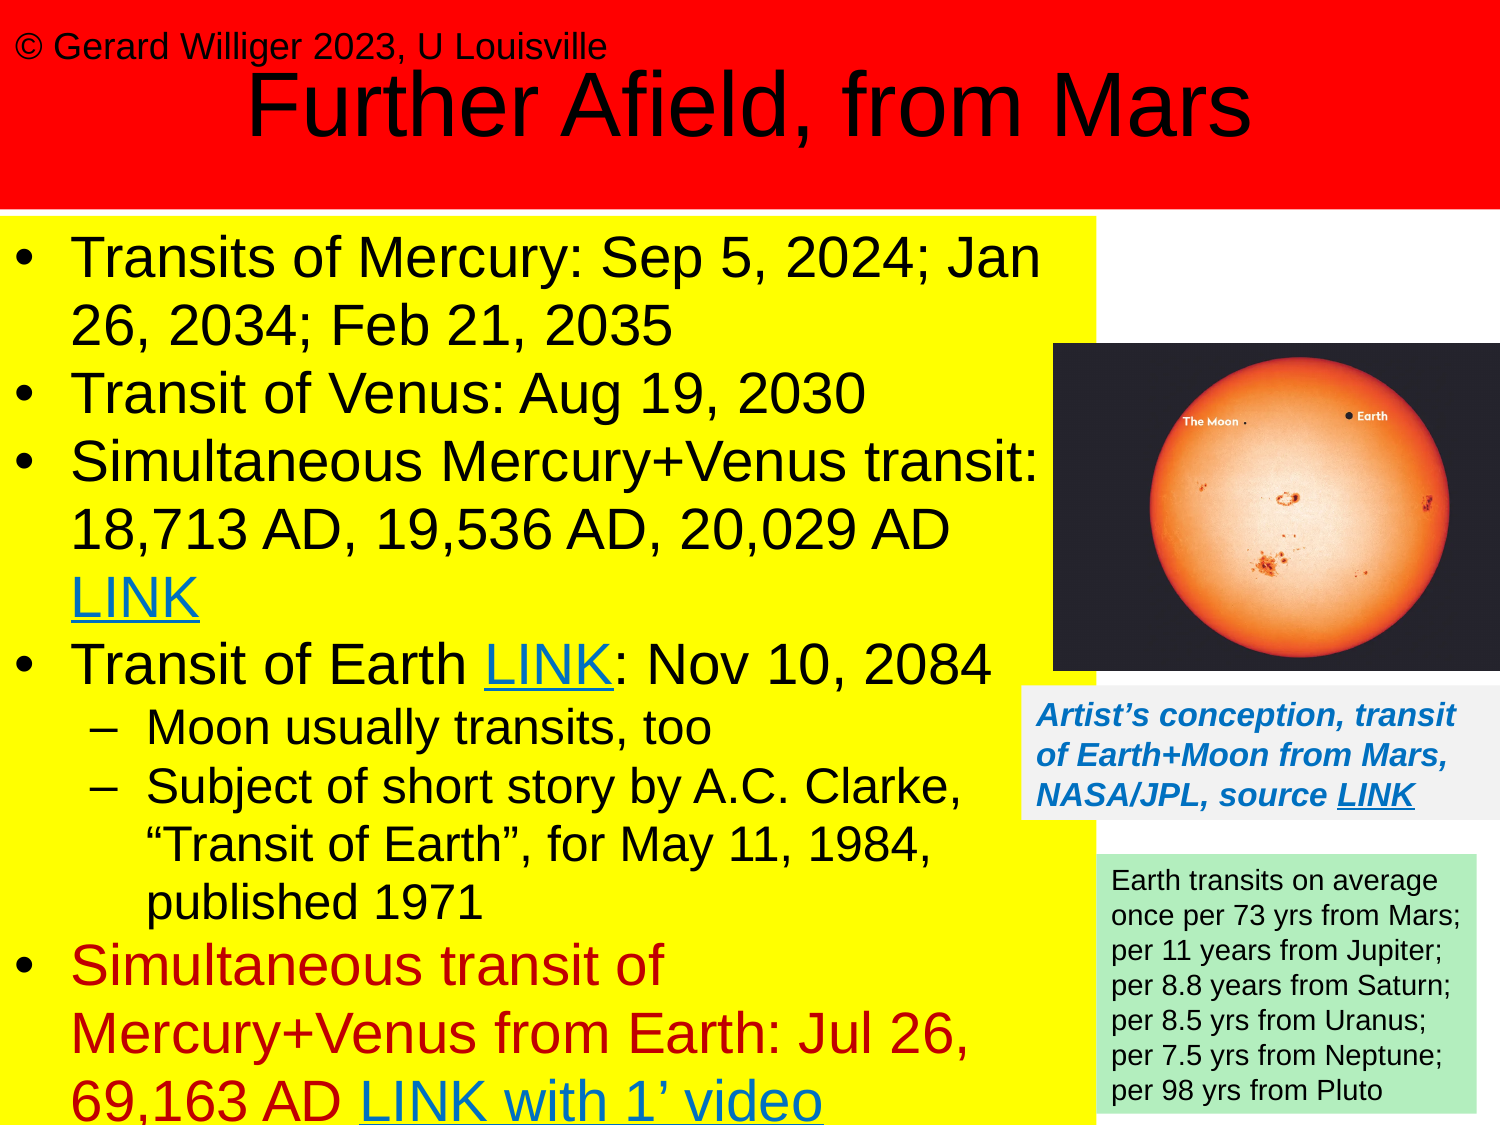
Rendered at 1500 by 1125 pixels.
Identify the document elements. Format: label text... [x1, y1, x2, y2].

text_box Earth transits on average once per 73 yrs from Mars; per 11 years from Jupiter; per 8.8 years from Saturn; per 8.5 yrs from Uranus; per 7.5 yrs from Neptune; per 98 yrs from Pluto [1096, 854, 1477, 1114]
text_box [393, 14, 424, 66]
title Further Afield, from Mars [0, 0, 1500, 210]
picture [1052, 343, 1500, 671]
text_box © Gerard Williger 2023, U Louisville [0, 14, 625, 75]
text_box Artist’s conception, transit of Earth+Moon from Mars, NASA/JPL, source LINK [1021, 685, 1500, 820]
list Transits of Mercury: Sep 5, 2024; Jan 26, 2034; Feb 21, 2035 Transit of Venus: Aug 19, 2030 Simultaneous Mercury+Venus transit: 18,713 AD, 19,536 AD, 20,029 AD LINK Transit of Earth LINK: Nov 10, 2084 Moon usually transits, too Subject of short story by A.C. Clarke, “Transit of Earth”, for May 11, 1984, published 1971 Simultaneous transit of Mercury+Venus from Earth: Jul 26, 69,163 AD LINK with 1’ video [0, 215, 1097, 1125]
